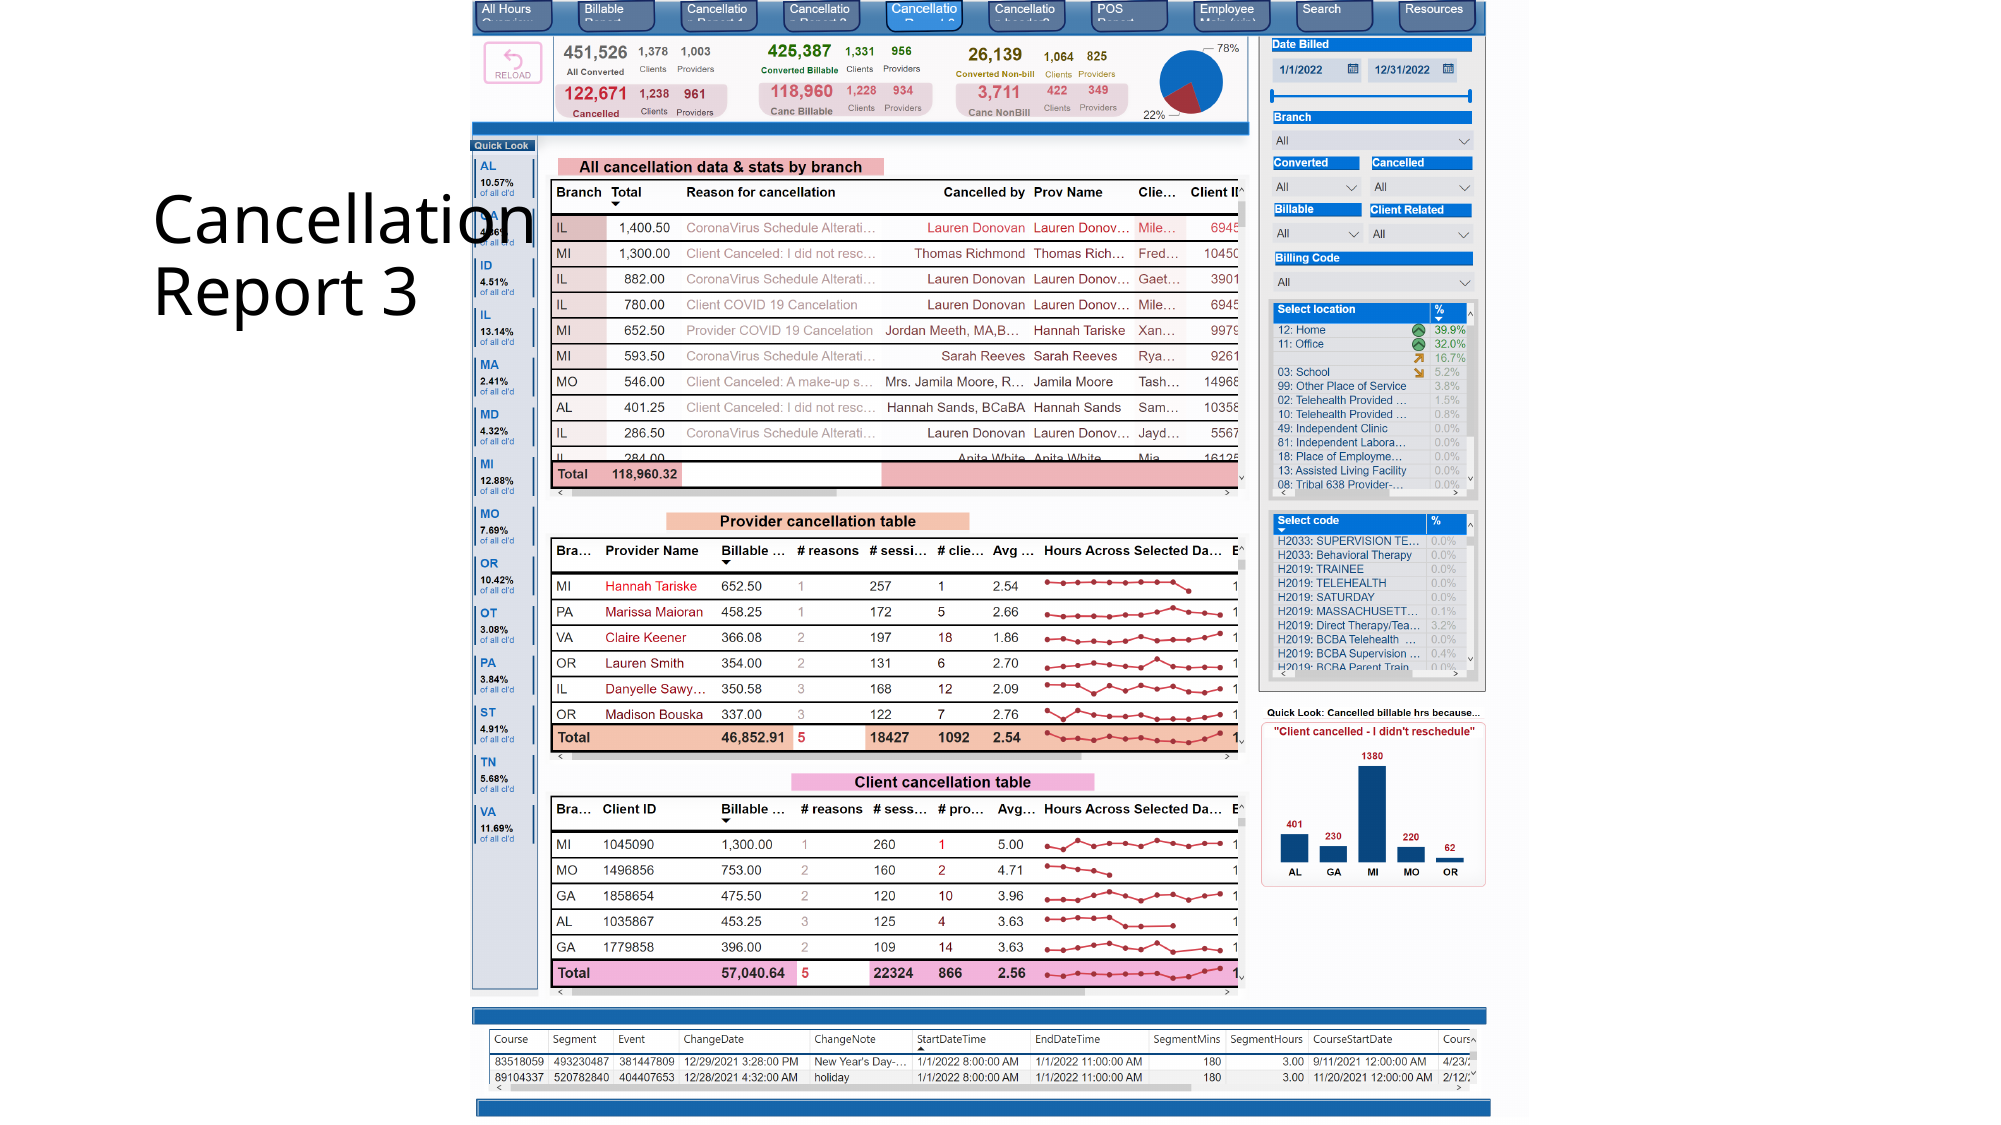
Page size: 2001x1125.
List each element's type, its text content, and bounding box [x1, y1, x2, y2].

picture [470, 0, 1529, 1125]
title Cancellation Report 3 [137, 75, 470, 338]
